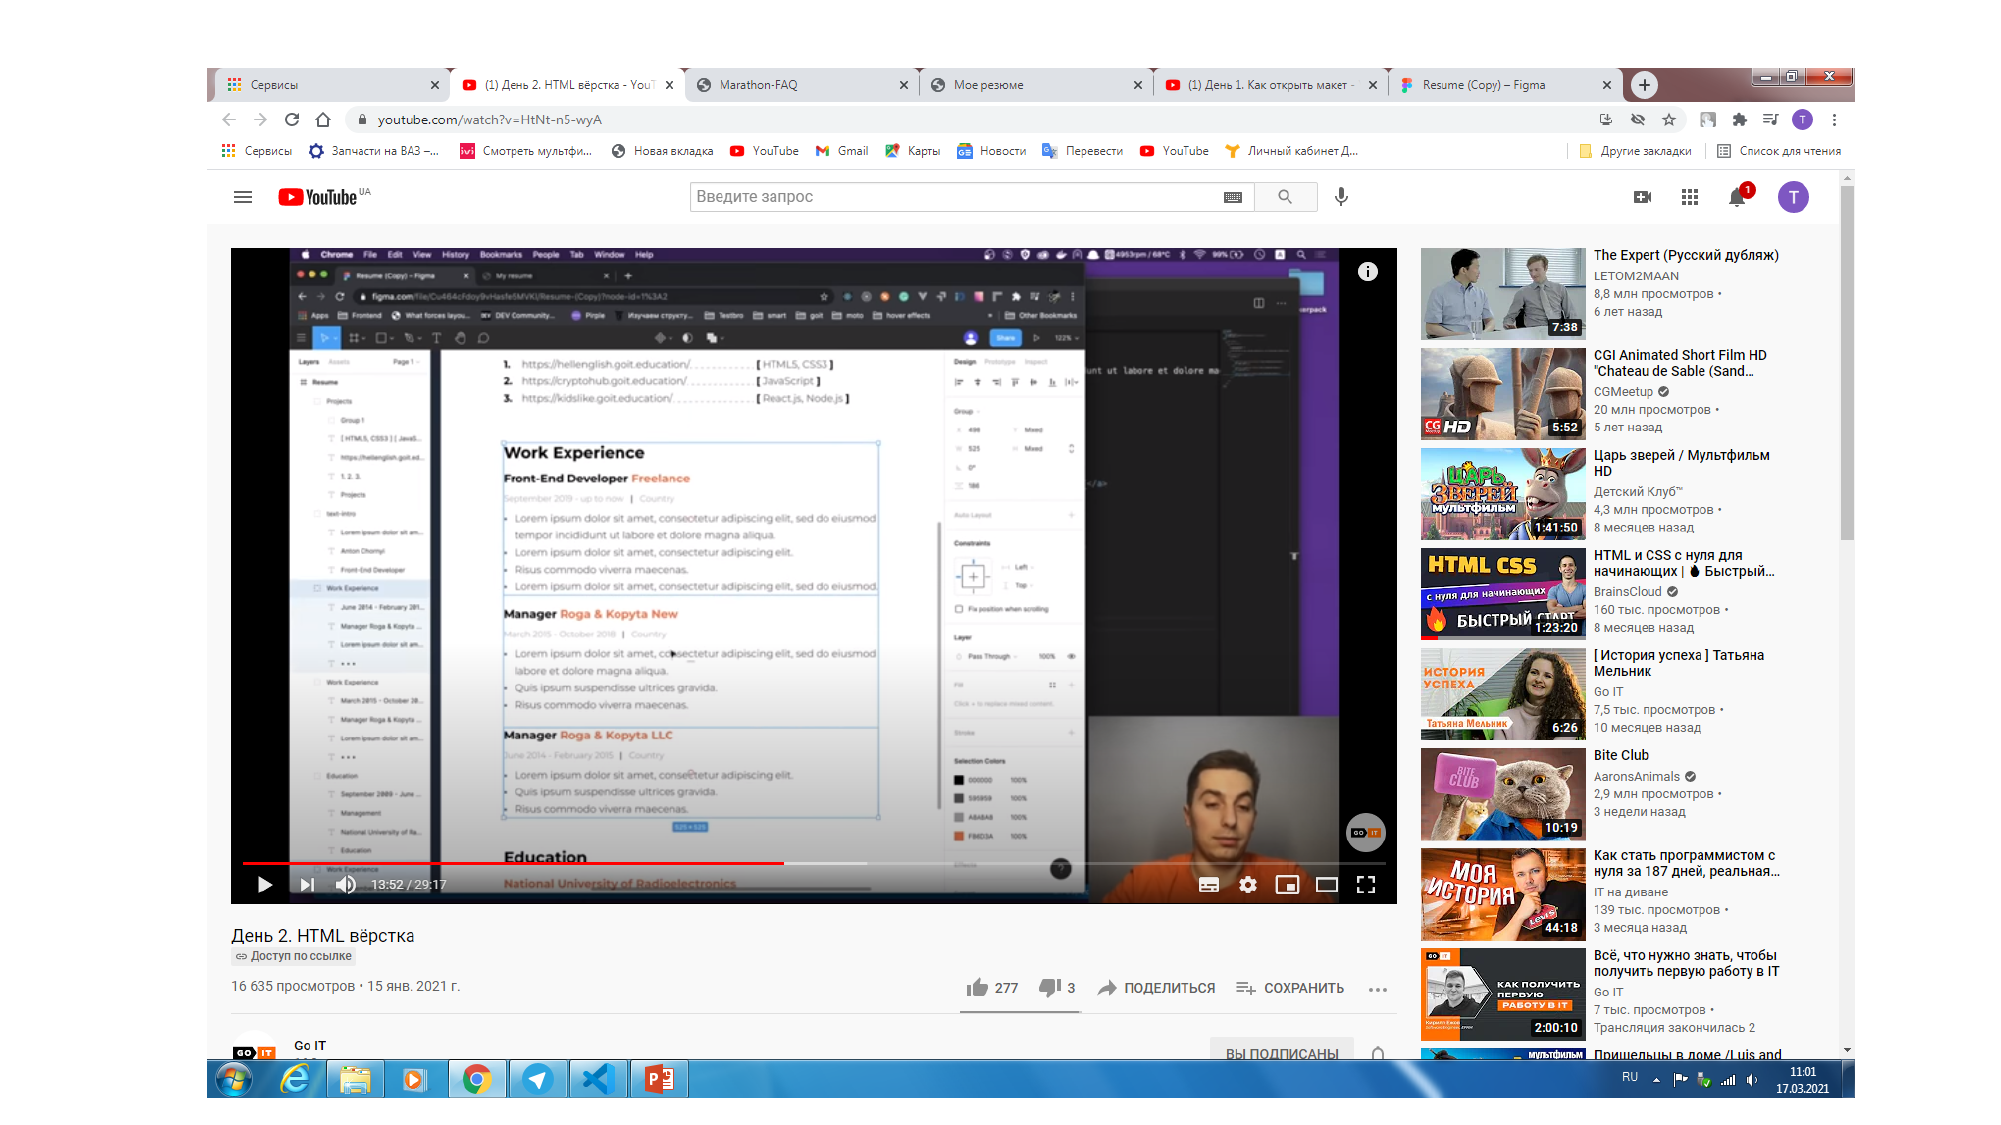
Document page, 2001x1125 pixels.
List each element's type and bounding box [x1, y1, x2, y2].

picture [207, 68, 1855, 1098]
